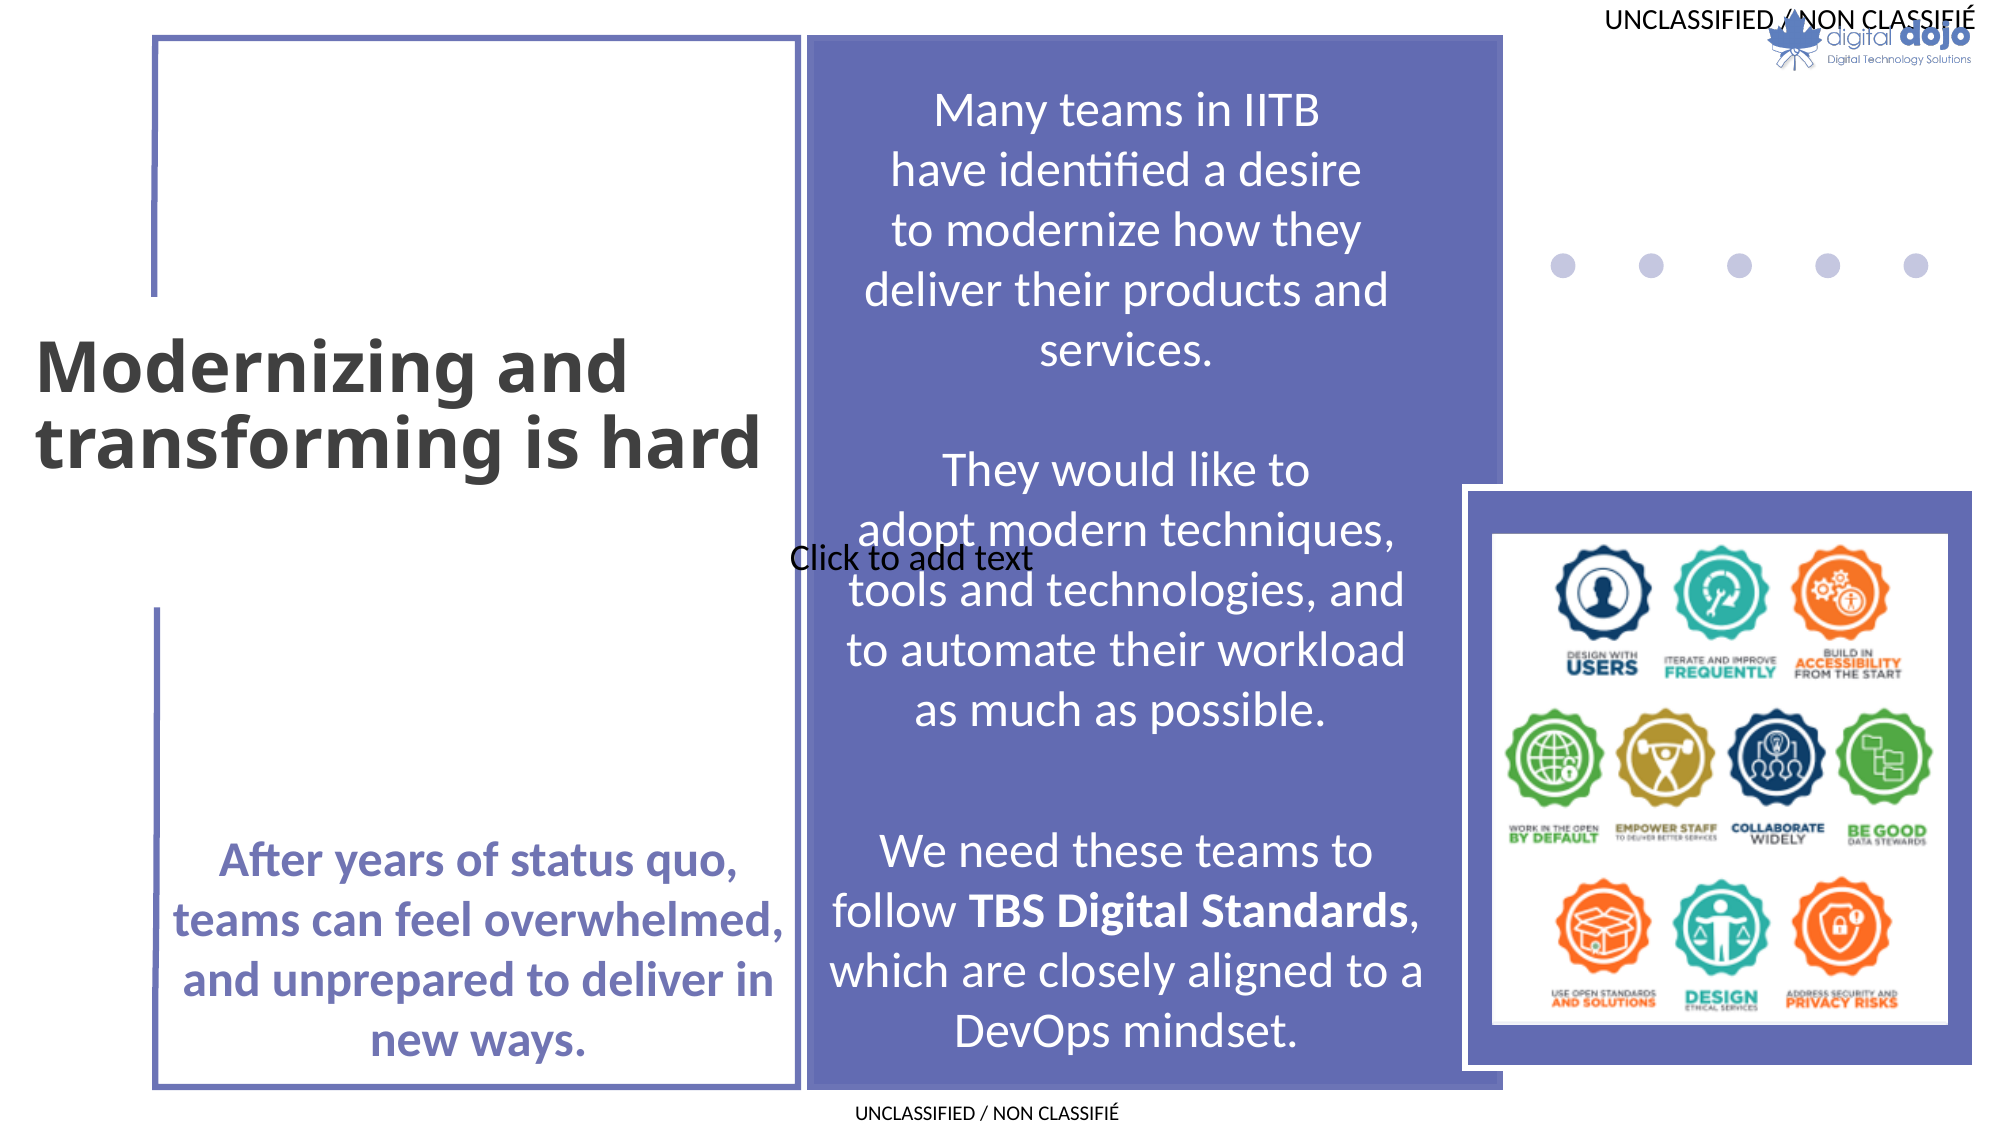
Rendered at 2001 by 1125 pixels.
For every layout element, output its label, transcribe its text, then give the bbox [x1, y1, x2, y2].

picture [1492, 531, 1948, 1025]
title Modernizing and transforming is hard [19, 323, 783, 543]
list Many teams in IITB have identified a desire to modernize how they deliver their products and services.​ ​ They would like to adopt modern techniques, tools and technologies, and to automate their workload as much as possible. ​ We need these teams to follow TBS Digital Standards, which are closely aligned to a DevOps mindset. [806, 0, 1447, 614]
list After years of status quo, teams can feel overwhelmed, and unprepared to deliver in new ways. [150, 818, 807, 1069]
text_box Click to add text [774, 524, 1225, 585]
picture [1767, 9, 1971, 73]
